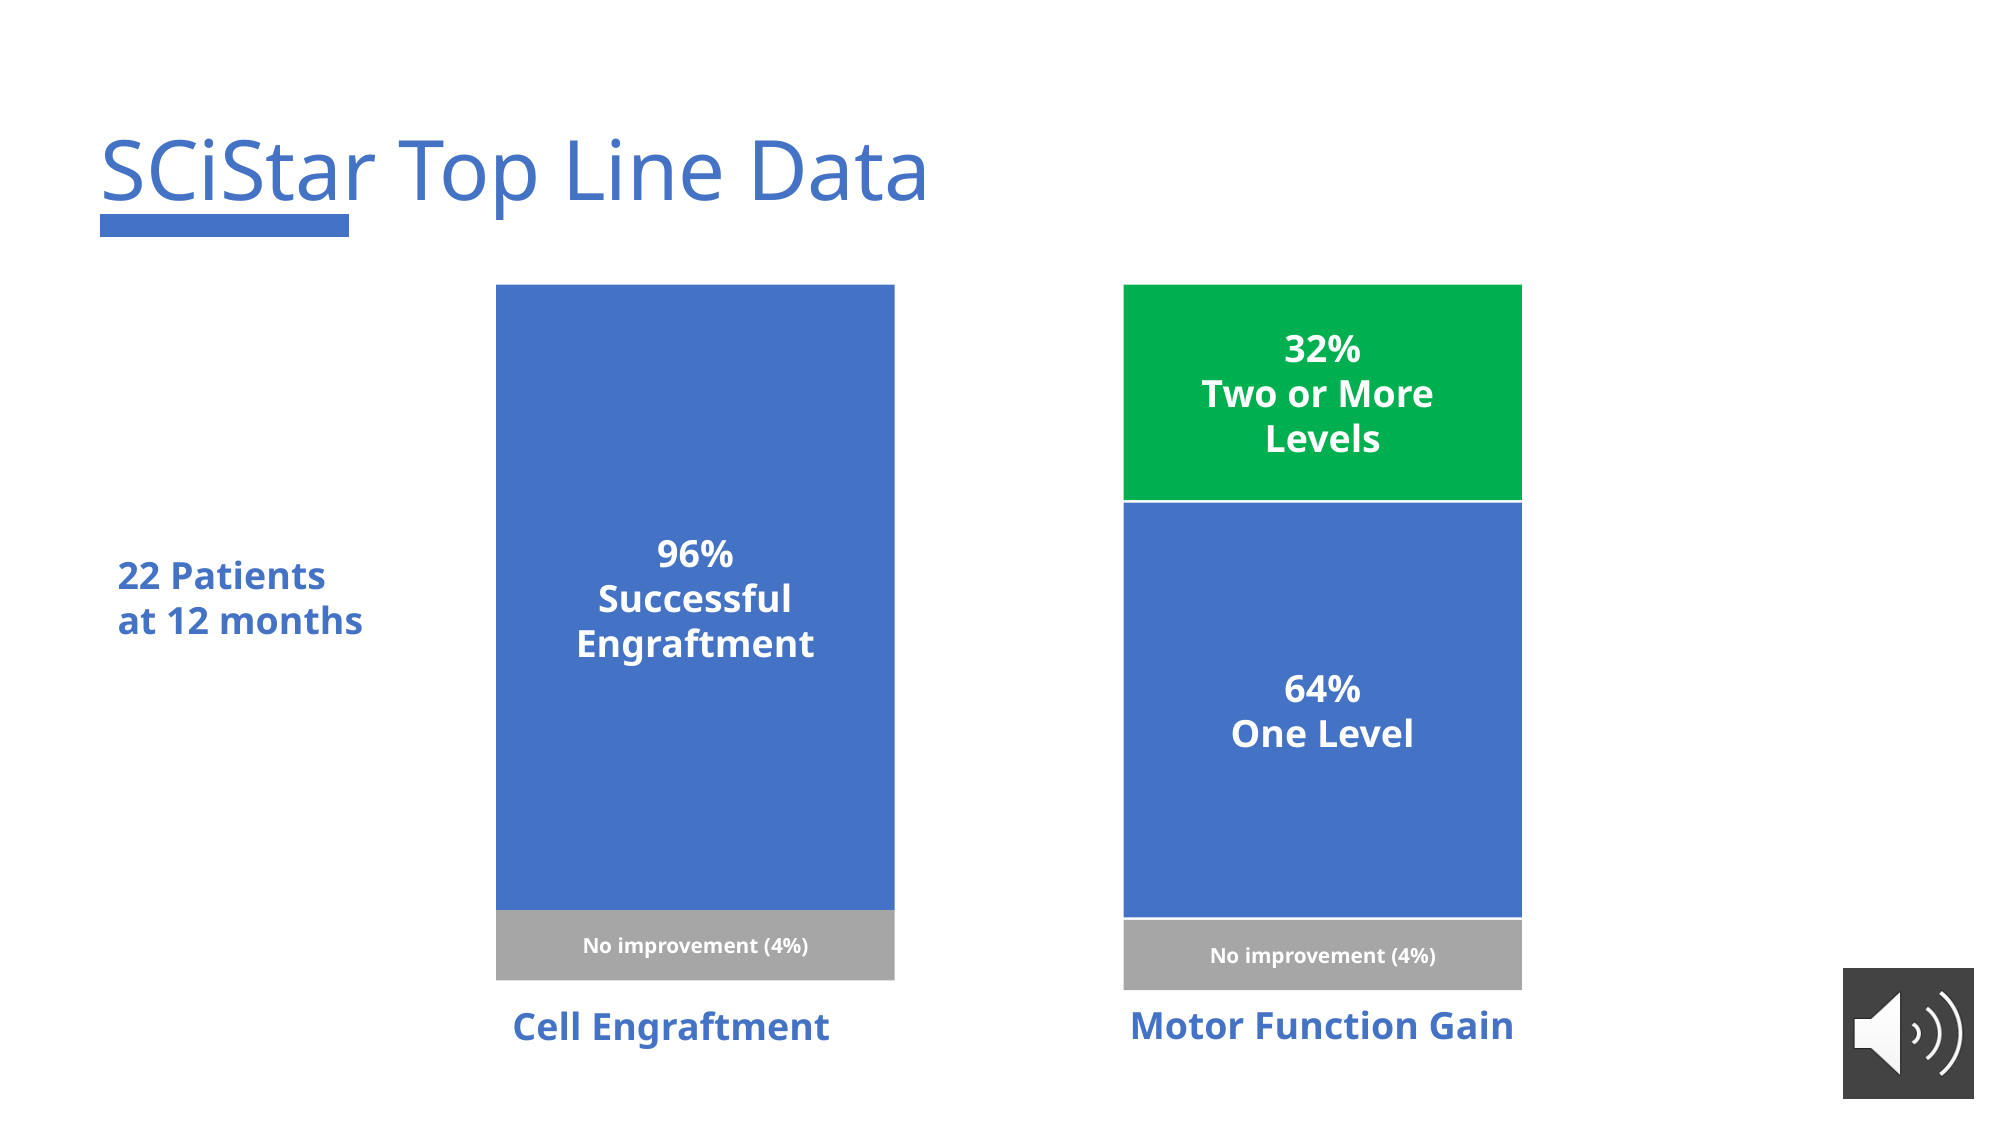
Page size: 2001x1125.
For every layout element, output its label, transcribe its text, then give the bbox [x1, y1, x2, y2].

text_box Cell Engraftment [497, 995, 846, 1055]
text_box Motor Function Gain [1114, 994, 1531, 1054]
text_box SCiStar Top Line Data [85, 109, 1793, 225]
text_box 22 Patients at 12 months [102, 544, 379, 650]
text_box 96% Successful Engraftment [495, 284, 896, 909]
text_box No improvement (4%) [495, 909, 896, 981]
picture [1841, 966, 1975, 1100]
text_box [1123, 284, 1522, 990]
